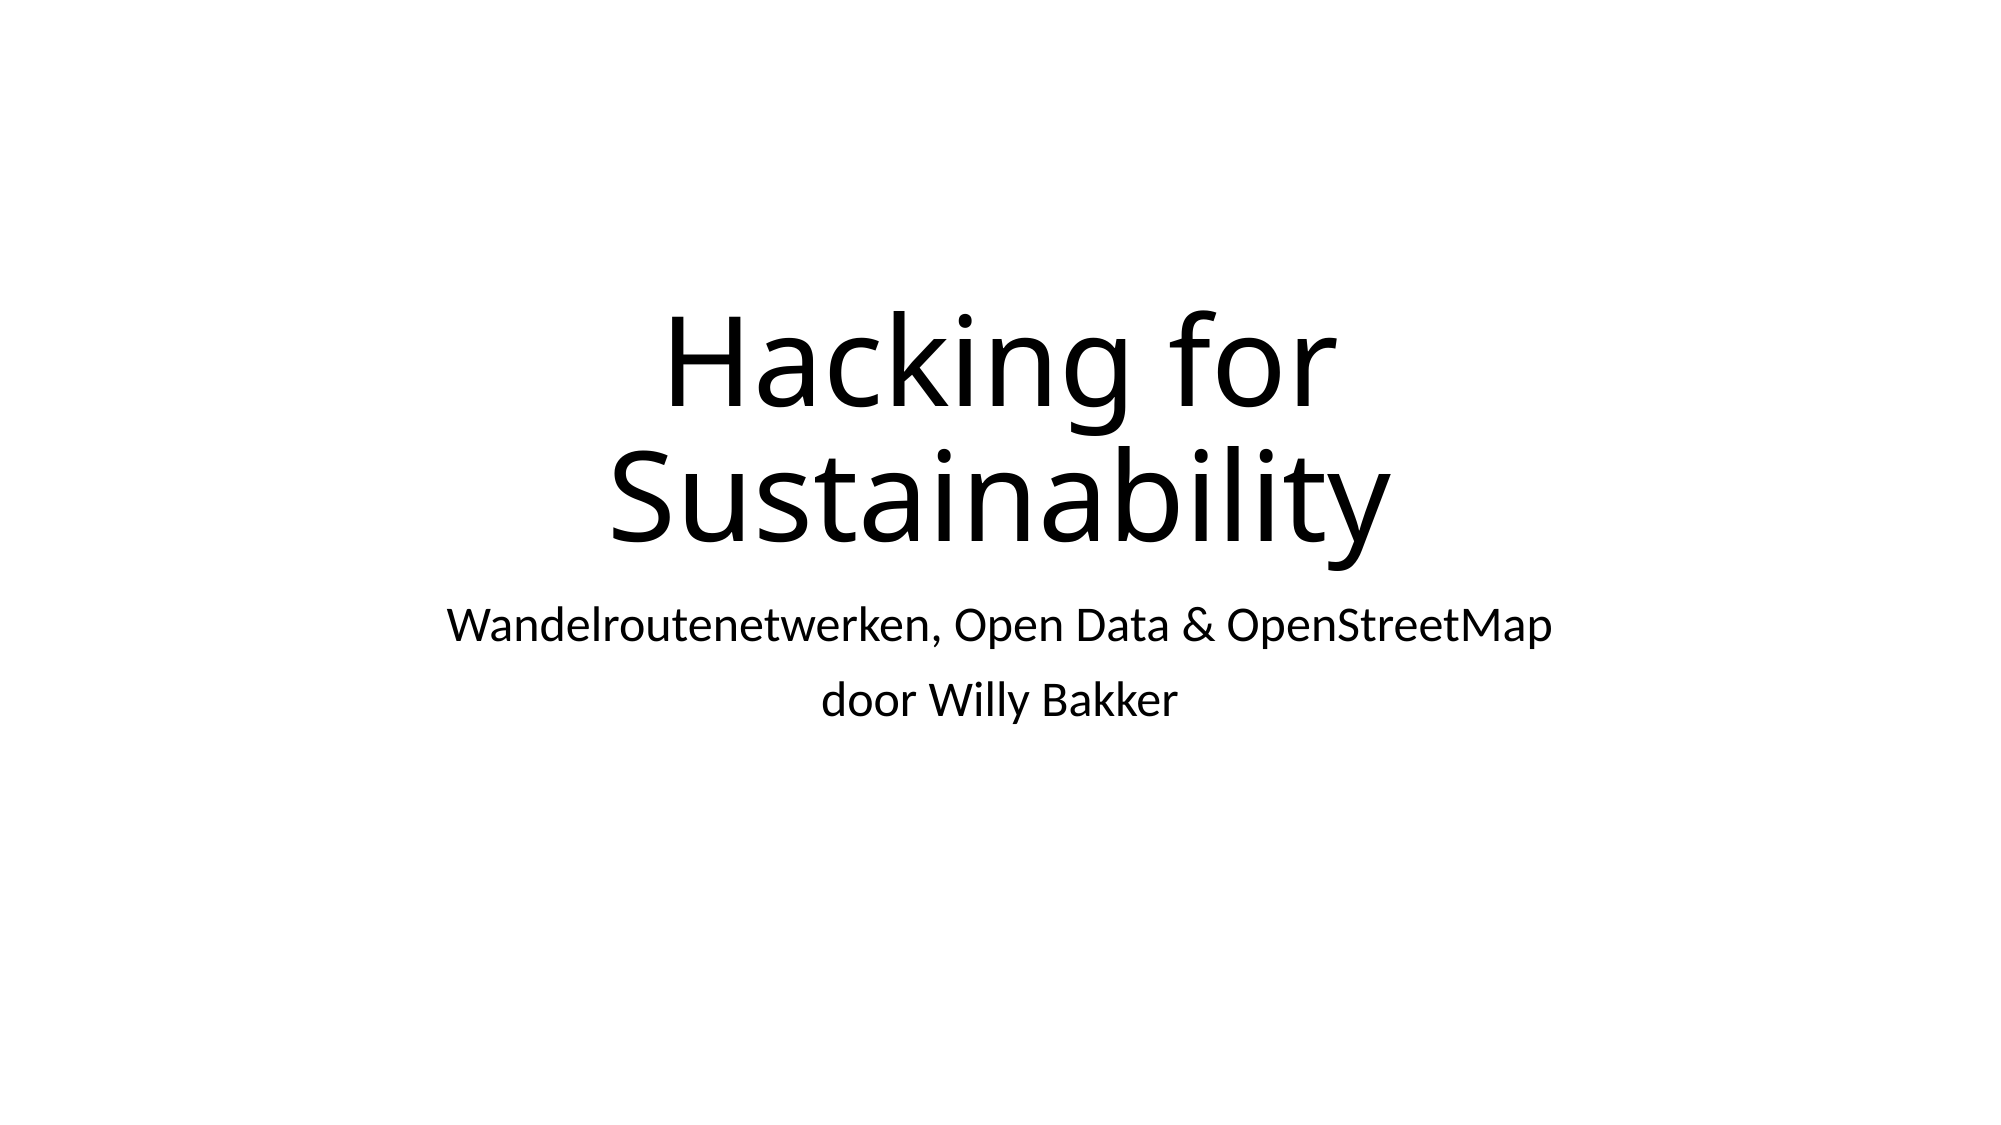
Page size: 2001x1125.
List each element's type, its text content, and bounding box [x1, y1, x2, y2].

subtitle Wandelroutenetwerken, Open Data & OpenStreetMap door Willy Bakker [249, 590, 1750, 863]
title Hacking for Sustainability [249, 184, 1750, 576]
